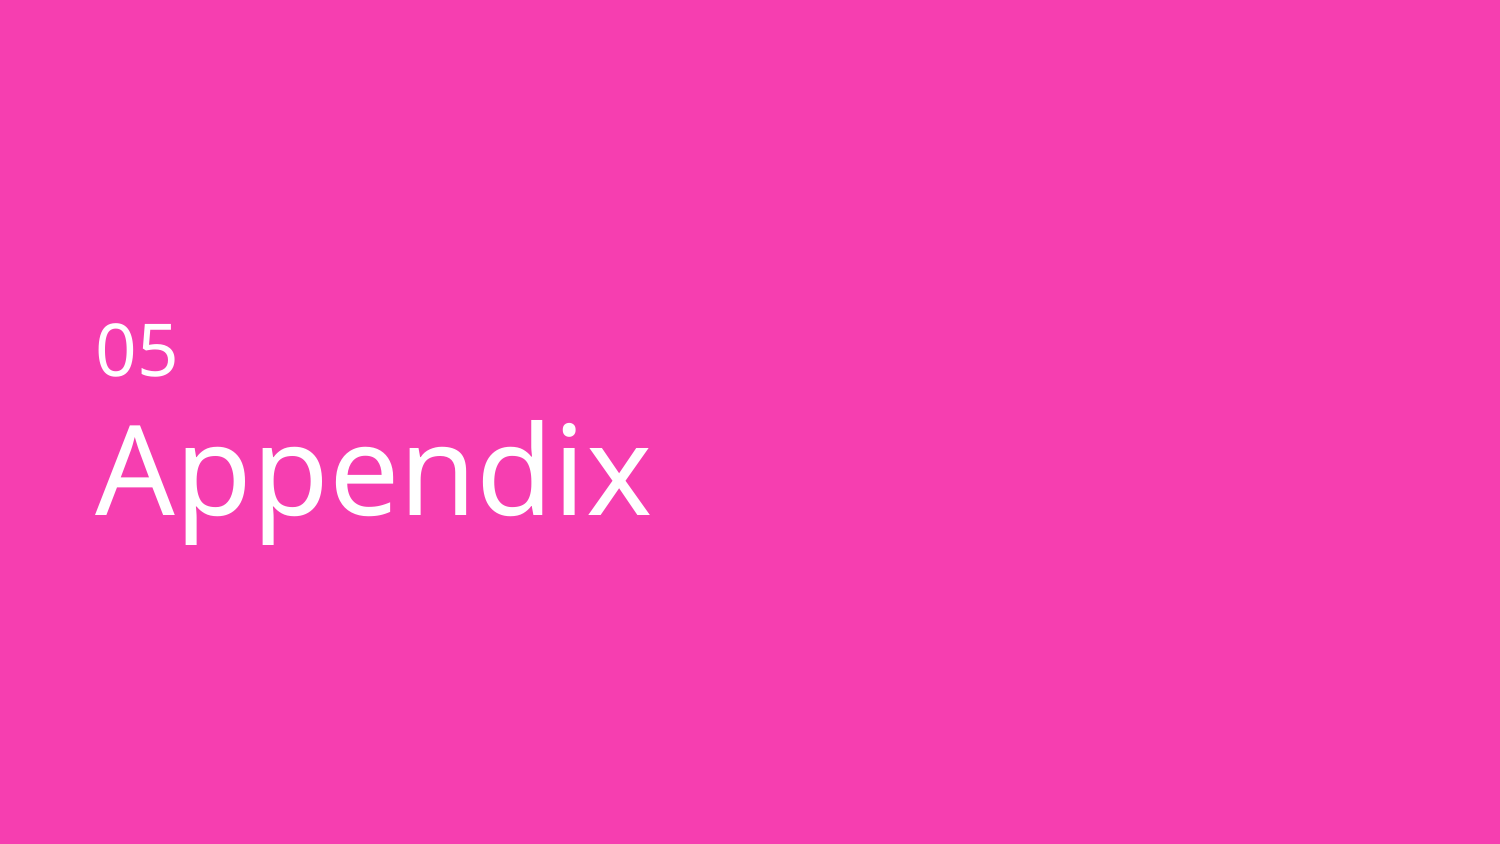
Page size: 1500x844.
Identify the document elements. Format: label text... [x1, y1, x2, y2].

title 05 Appendix [80, 86, 1256, 758]
